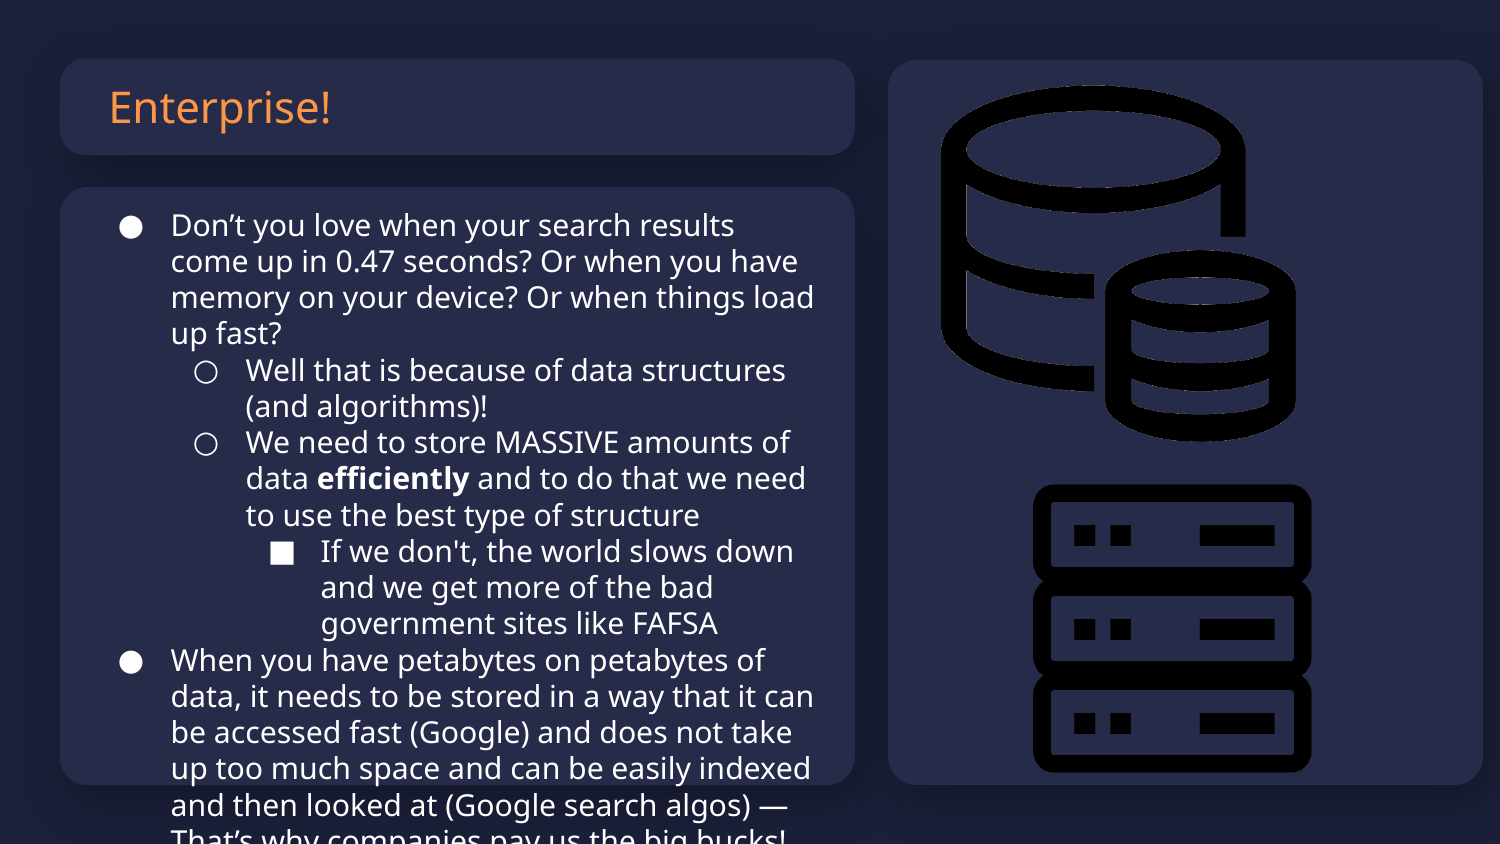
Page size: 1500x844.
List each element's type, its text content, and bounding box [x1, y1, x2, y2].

picture [940, 85, 1296, 442]
title Enterprise! [93, 59, 822, 153]
text_box [888, 59, 1484, 785]
picture [993, 450, 1351, 808]
text_box Don’t you love when your search results come up in 0.47 seconds? Or when you have memory on your device? Or when things load up fast? Well that is because of data structures (and algorithms)! We need to store MASSIVE amounts of data efficiently and to do that we need to use the best type of structure If we don't, the world slows down and we get more of the bad government sites like FAFSA When you have petabytes on petabytes of data, it needs to be stored in a way that it can be accessed fast (Google) and does not take up too much space and can be easily indexed and then looked at (Google search algos) — That’s why companies pay us the big bucks! [80, 190, 834, 844]
